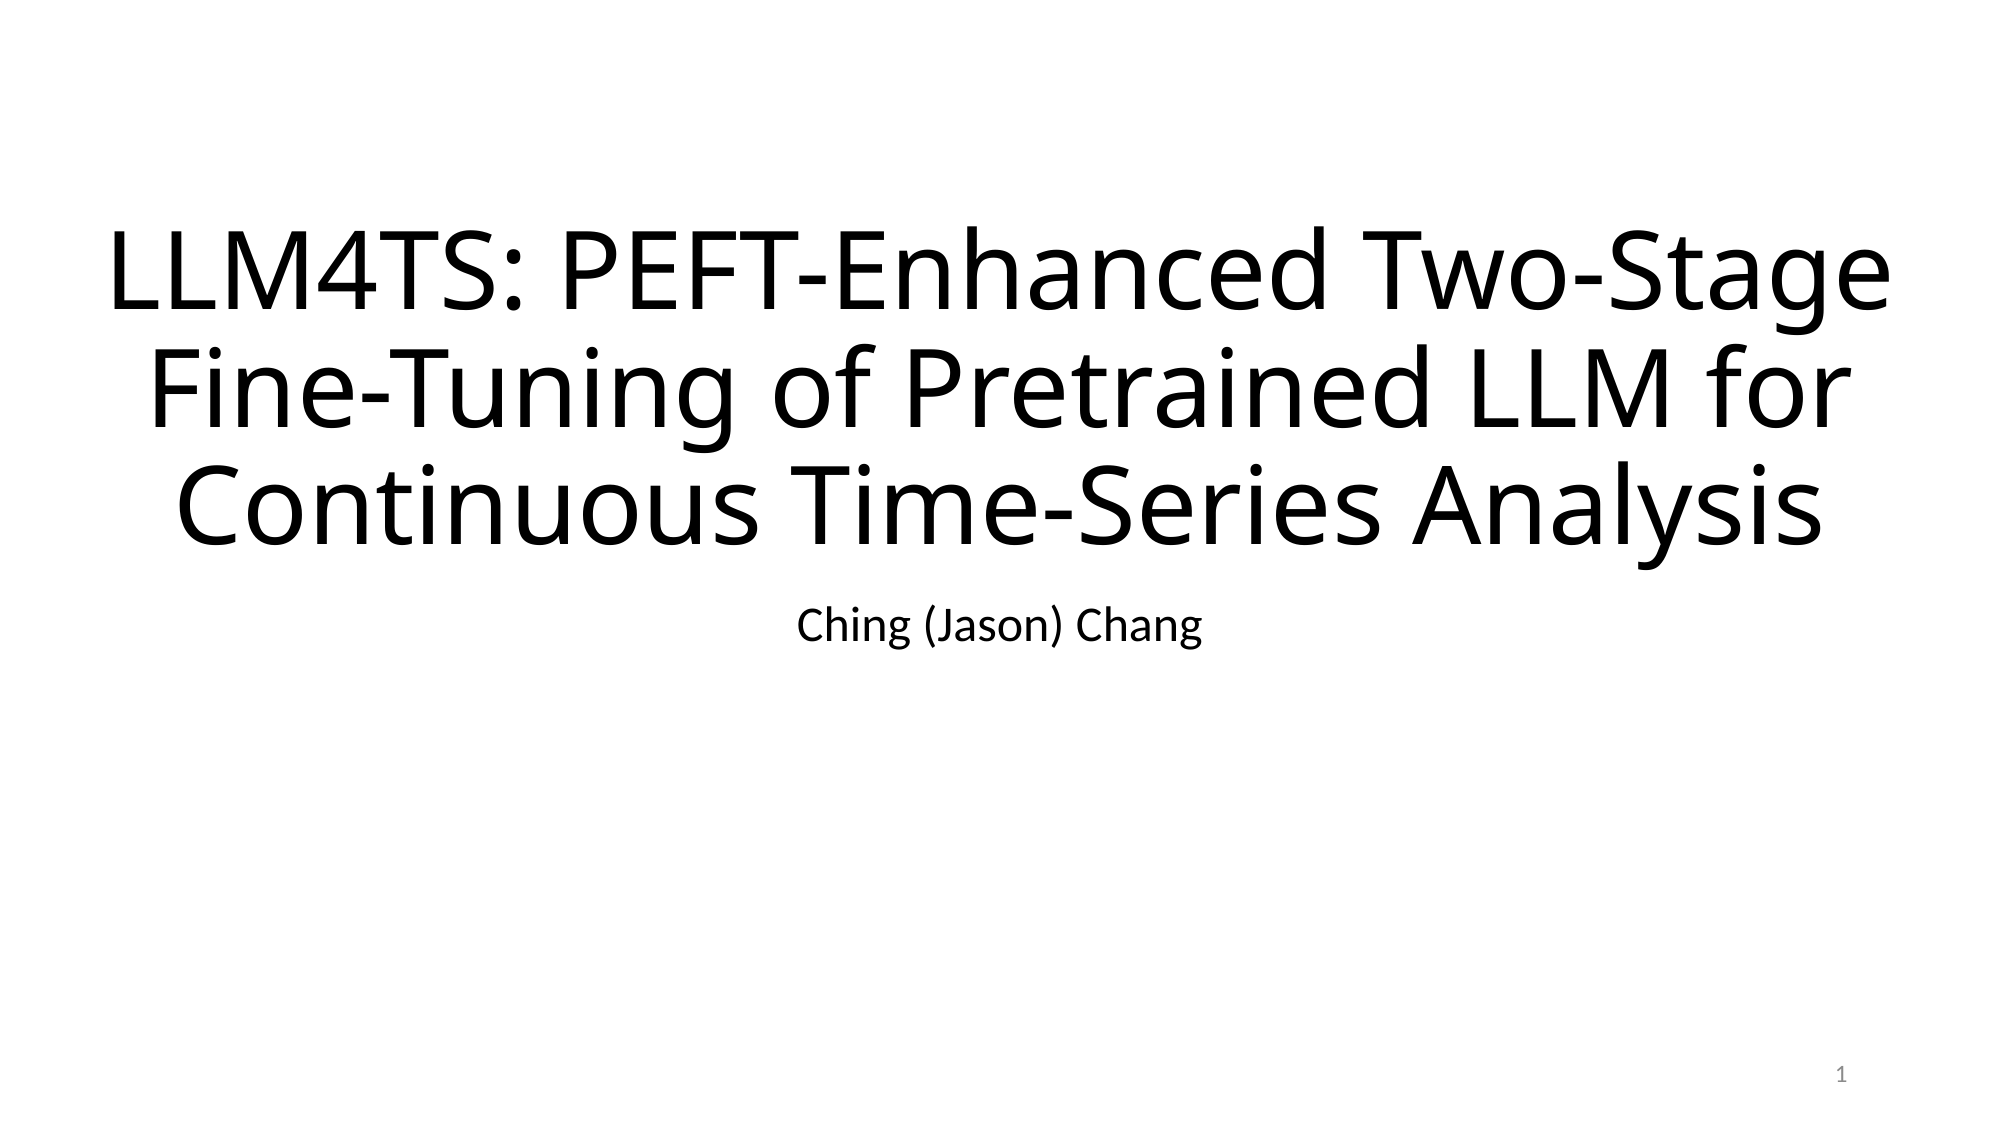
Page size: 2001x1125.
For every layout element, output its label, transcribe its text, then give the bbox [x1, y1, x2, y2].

subtitle Ching (Jason) Chang [249, 590, 1750, 863]
title LLM4TS: PEFT-Enhanced Two-Stage Fine-Tuning of Pretrained LLM for Continuous Time-Series Analysis [82, 184, 1918, 576]
slide_number 1 [1412, 1042, 1863, 1103]
